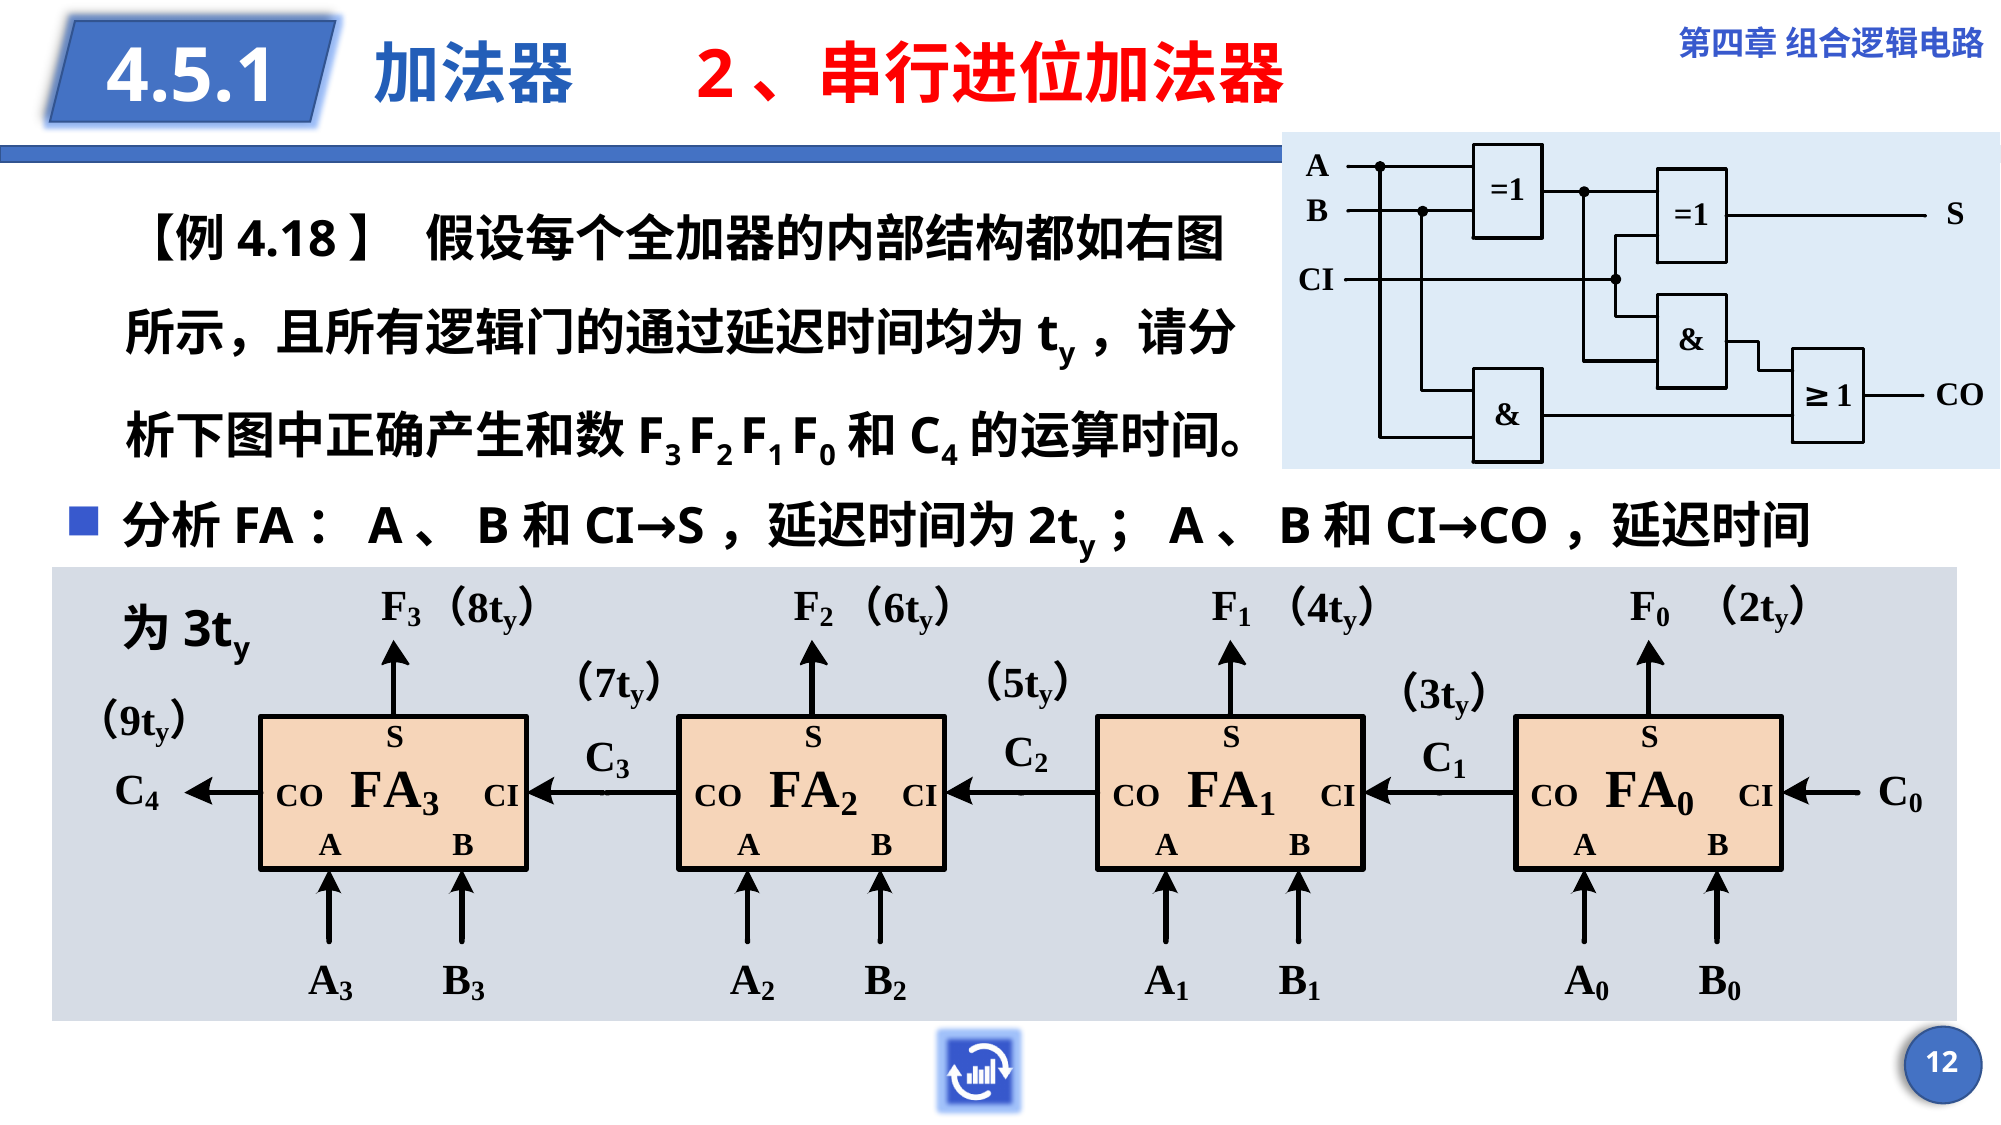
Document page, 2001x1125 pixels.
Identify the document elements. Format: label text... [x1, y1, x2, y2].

title 加法器 2、串行进位加法器 [358, 16, 1306, 137]
text_box 4.5.1 [48, 20, 337, 123]
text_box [51, 567, 1958, 1021]
text_box 【例4.18】 假设每个全加器的内部结构都如右图所示，且所有逻辑门的通过延迟时间均为ty，请分析下图中正确产生和数F3 F2 F1 F0和C4的运算时间。 [110, 169, 1267, 452]
picture [942, 1034, 1017, 1109]
footer 第四章 组合逻辑电路 [1654, 0, 2000, 84]
text_box 分析FA：A、B和CI→S，延迟时间为2ty；A、B和CI→CO，延迟时间为3ty [50, 452, 1841, 672]
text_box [1281, 132, 2000, 470]
slide_number 12 [1895, 1033, 1989, 1094]
